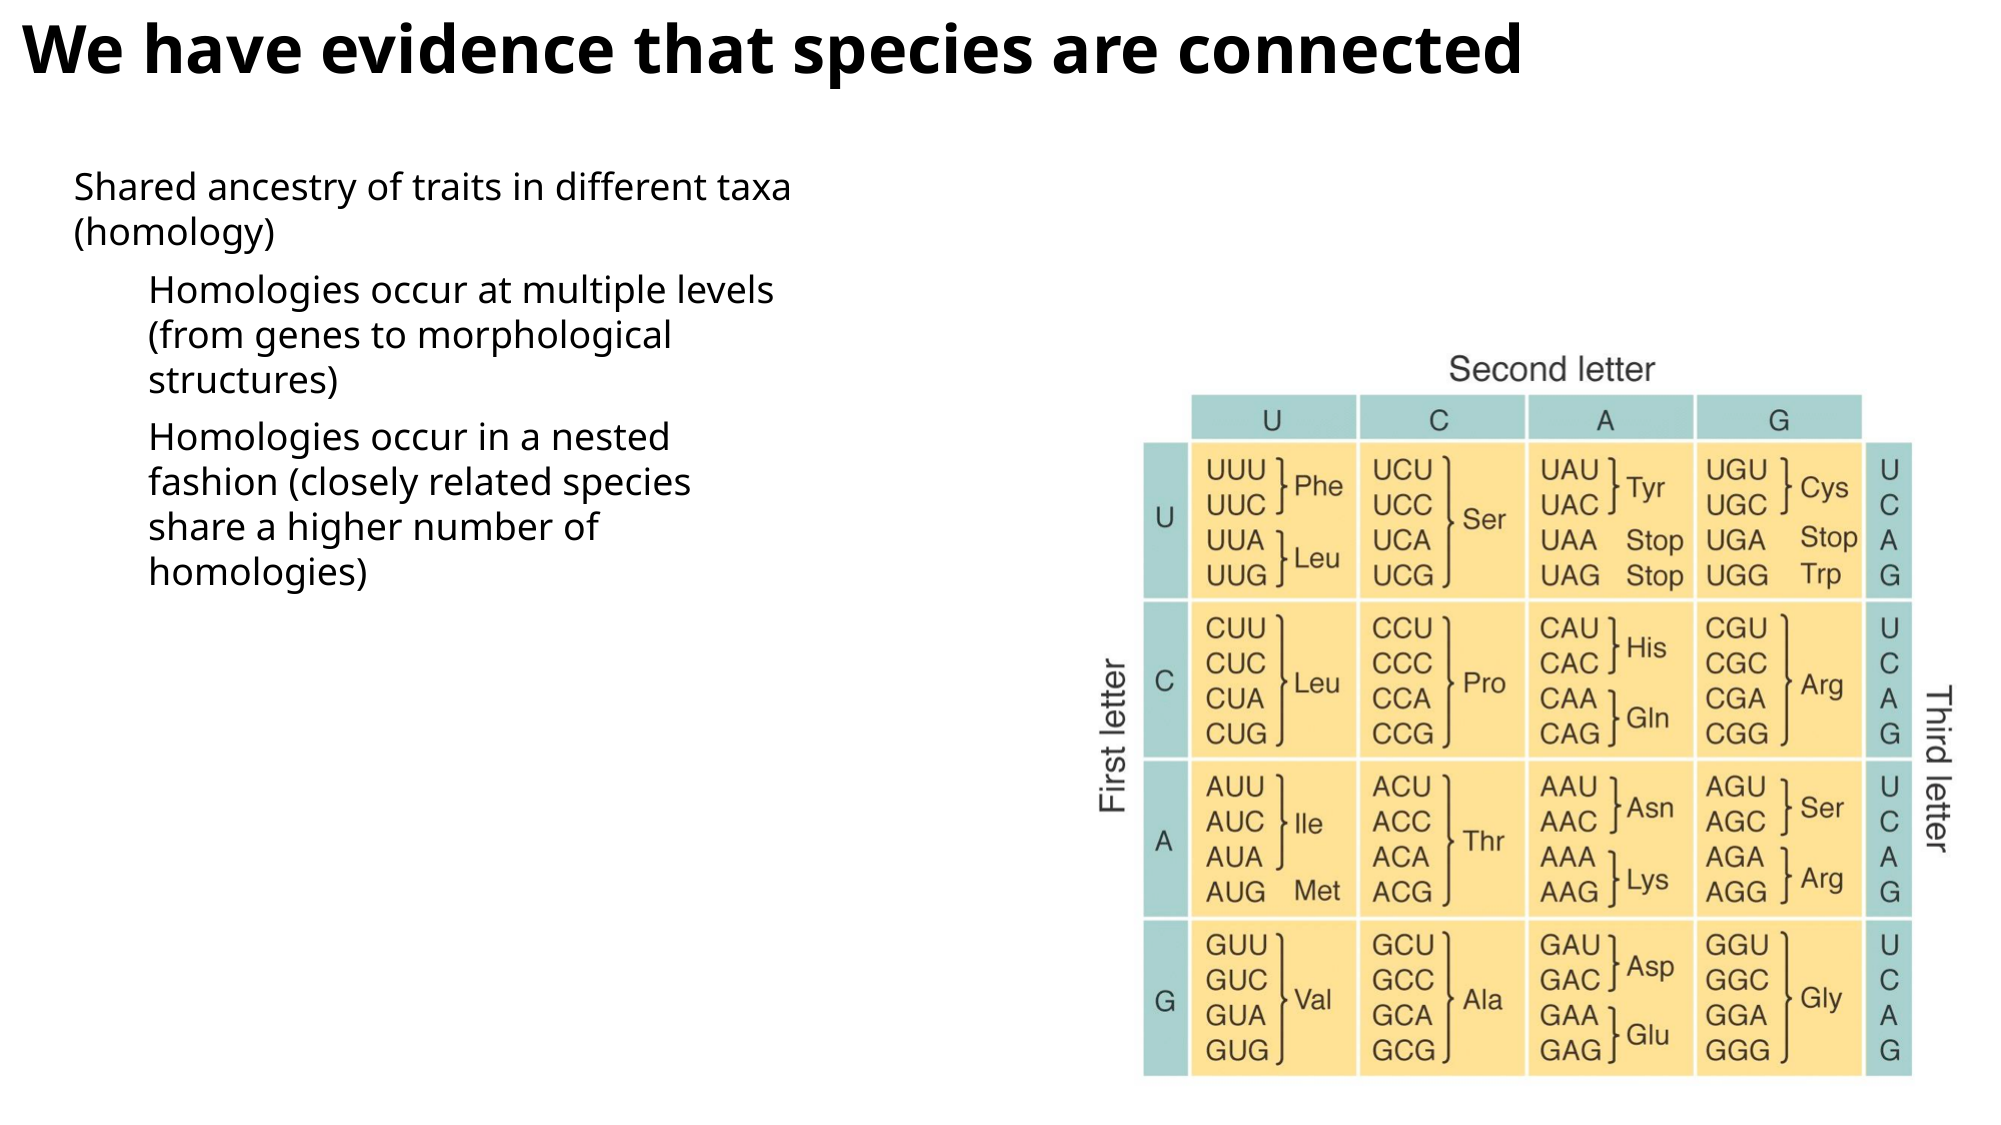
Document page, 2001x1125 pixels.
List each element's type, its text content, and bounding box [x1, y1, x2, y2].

picture [1086, 341, 1966, 1092]
text_box Shared ancestry of traits in different taxa (homology) Homologies occur at multiple levels (from genes to morphological structures) Homologies occur in a nested fashion (closely related species share a higher number of homologies) [58, 155, 813, 601]
text_box We have evidence that species are connected [7, 0, 1541, 95]
